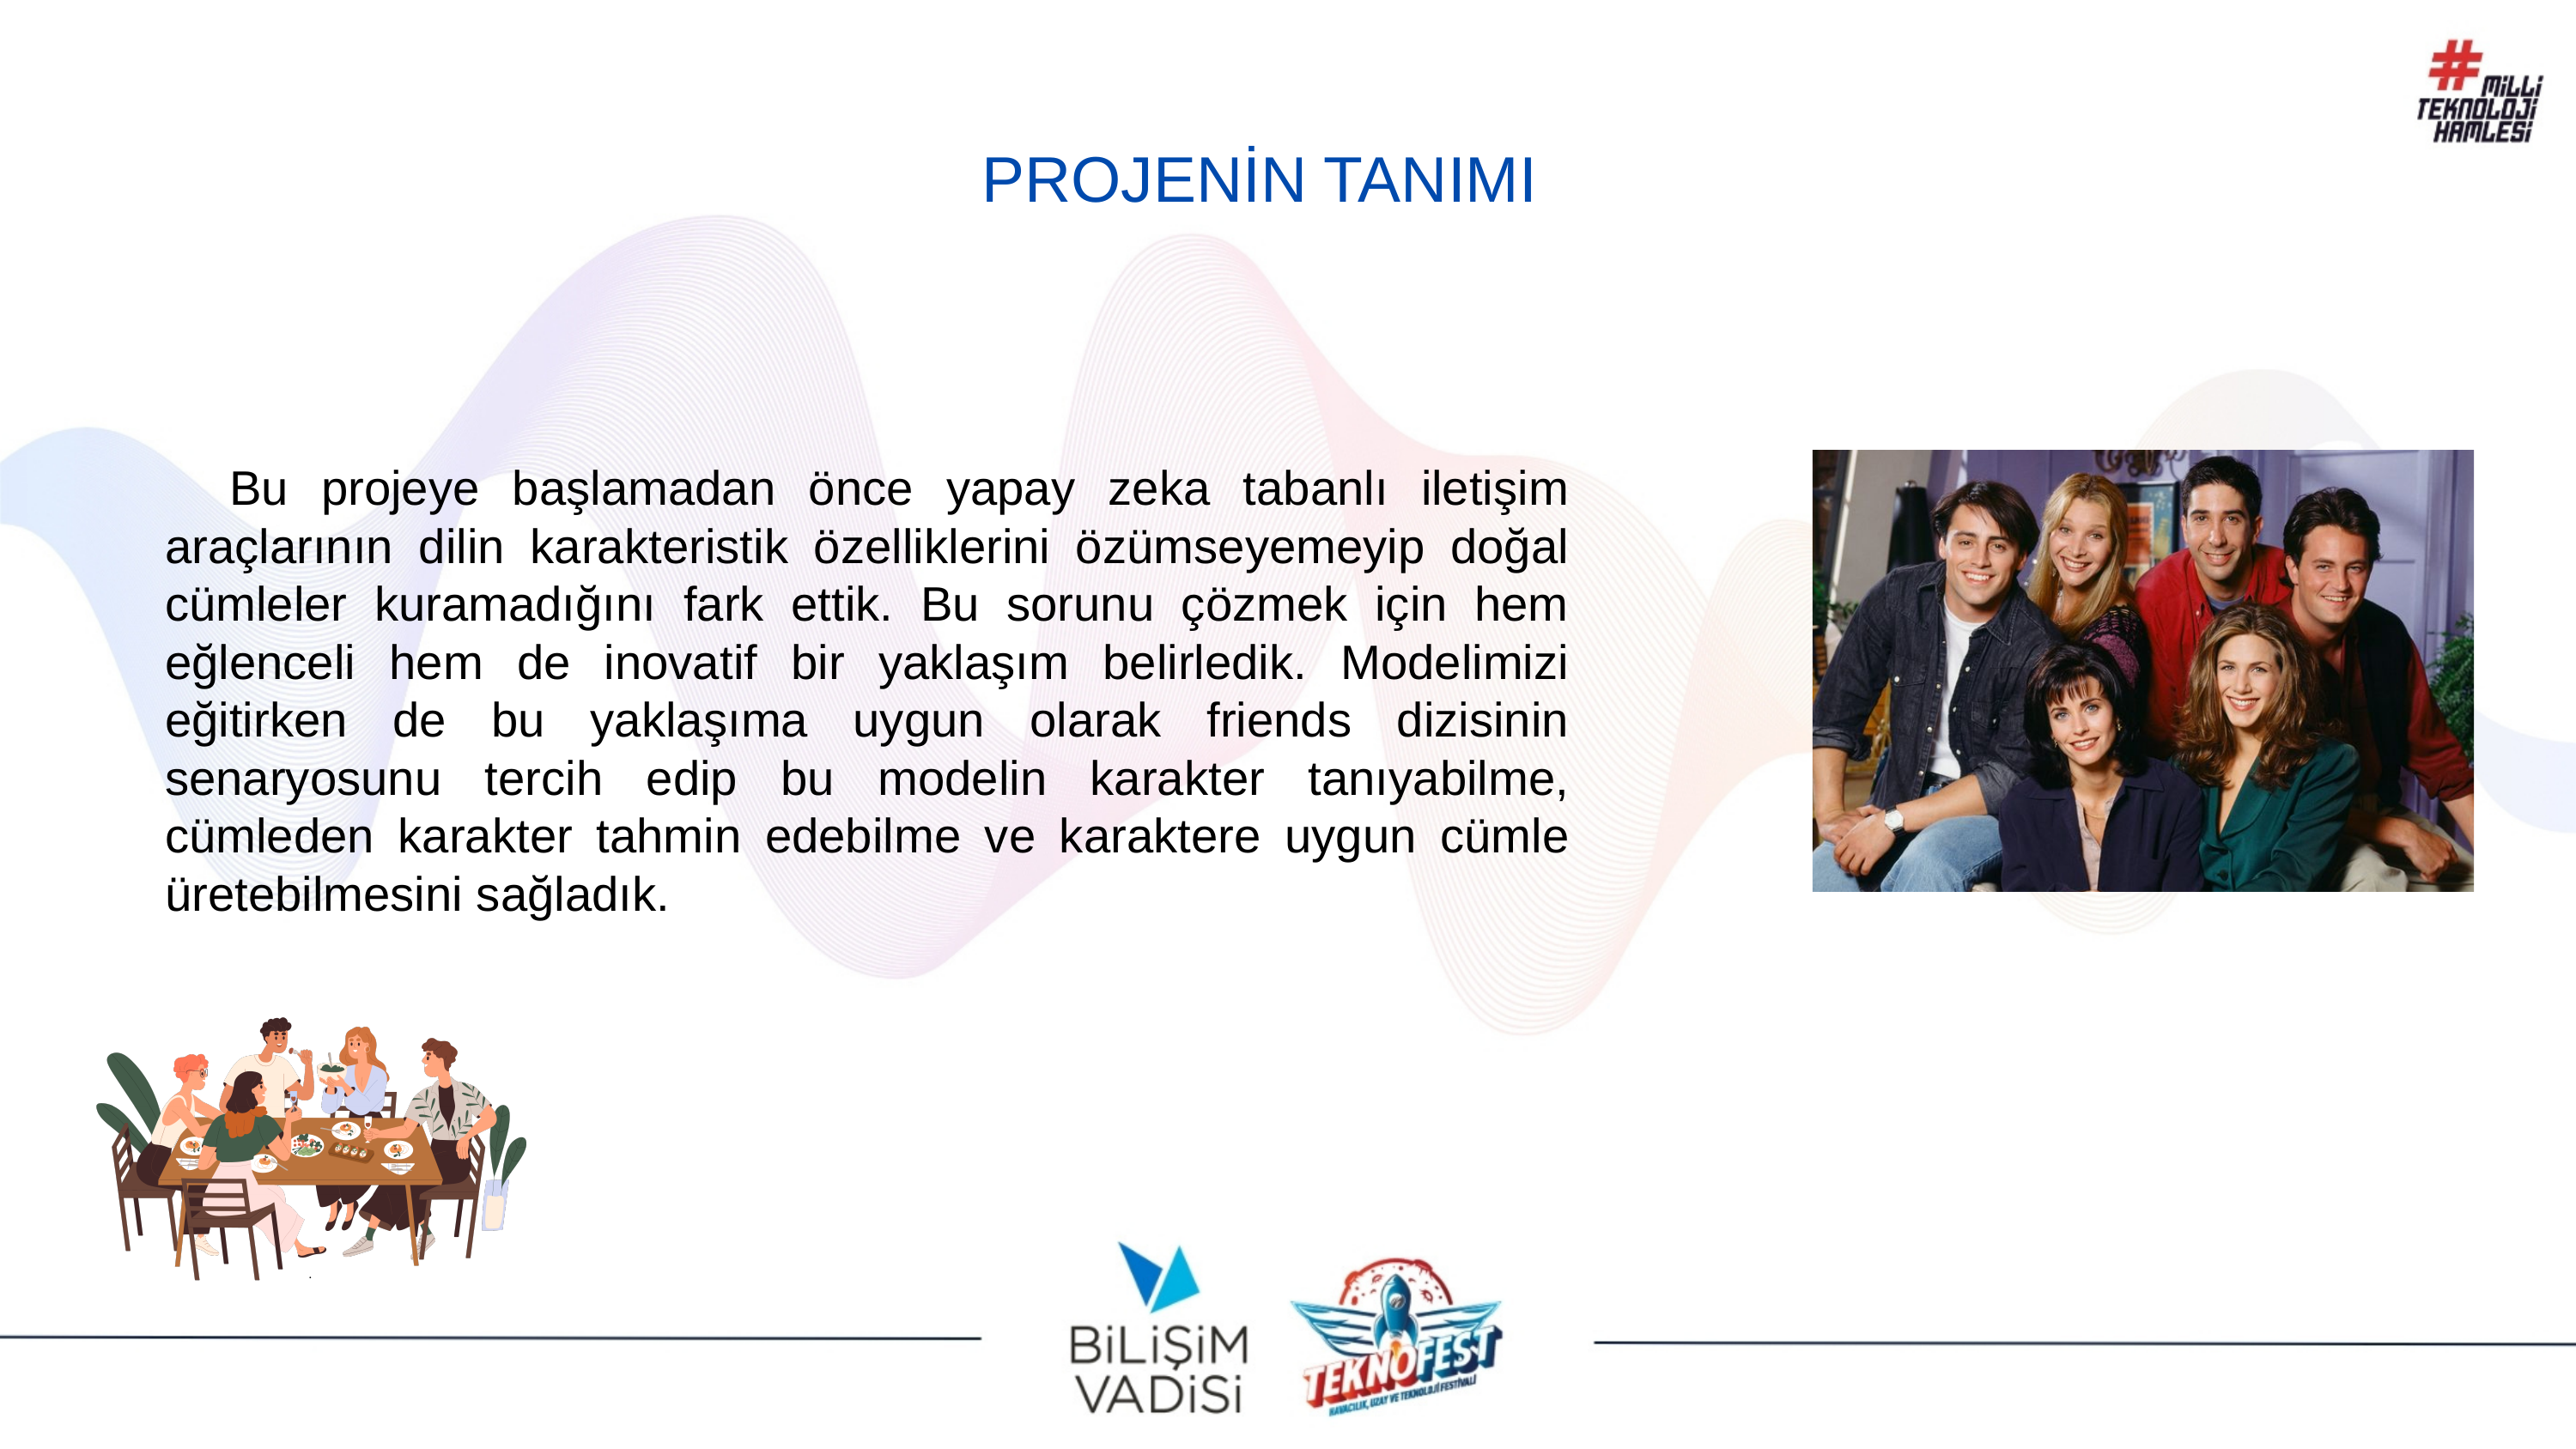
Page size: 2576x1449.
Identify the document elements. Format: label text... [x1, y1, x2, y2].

text_box PROJENİN TANIMI [937, 106, 1582, 215]
text_box Bu projeye başlamadan önce yapay zeka tabanlı iletişim araçlarının dilin karakteristik özelliklerini özümseyemeyip doğal cümleler kuramadığını fark ettik. Bu sorunu çözmek için hem eğlenceli hem de inovatif bir yaklaşım belirledik. Modelimizi eğitirken de bu yaklaşıma uygun olarak friends dizisinin senaryosunu tercih edip bu modelin karakter tanıyabilme, cümleden karakter tahmin edebilme ve karaktere uygun cümle üretebilmesini sağladık. [152, 444, 1582, 962]
picture [96, 1017, 527, 1283]
picture [1812, 449, 2475, 893]
text_box [0, 0, 2576, 1449]
